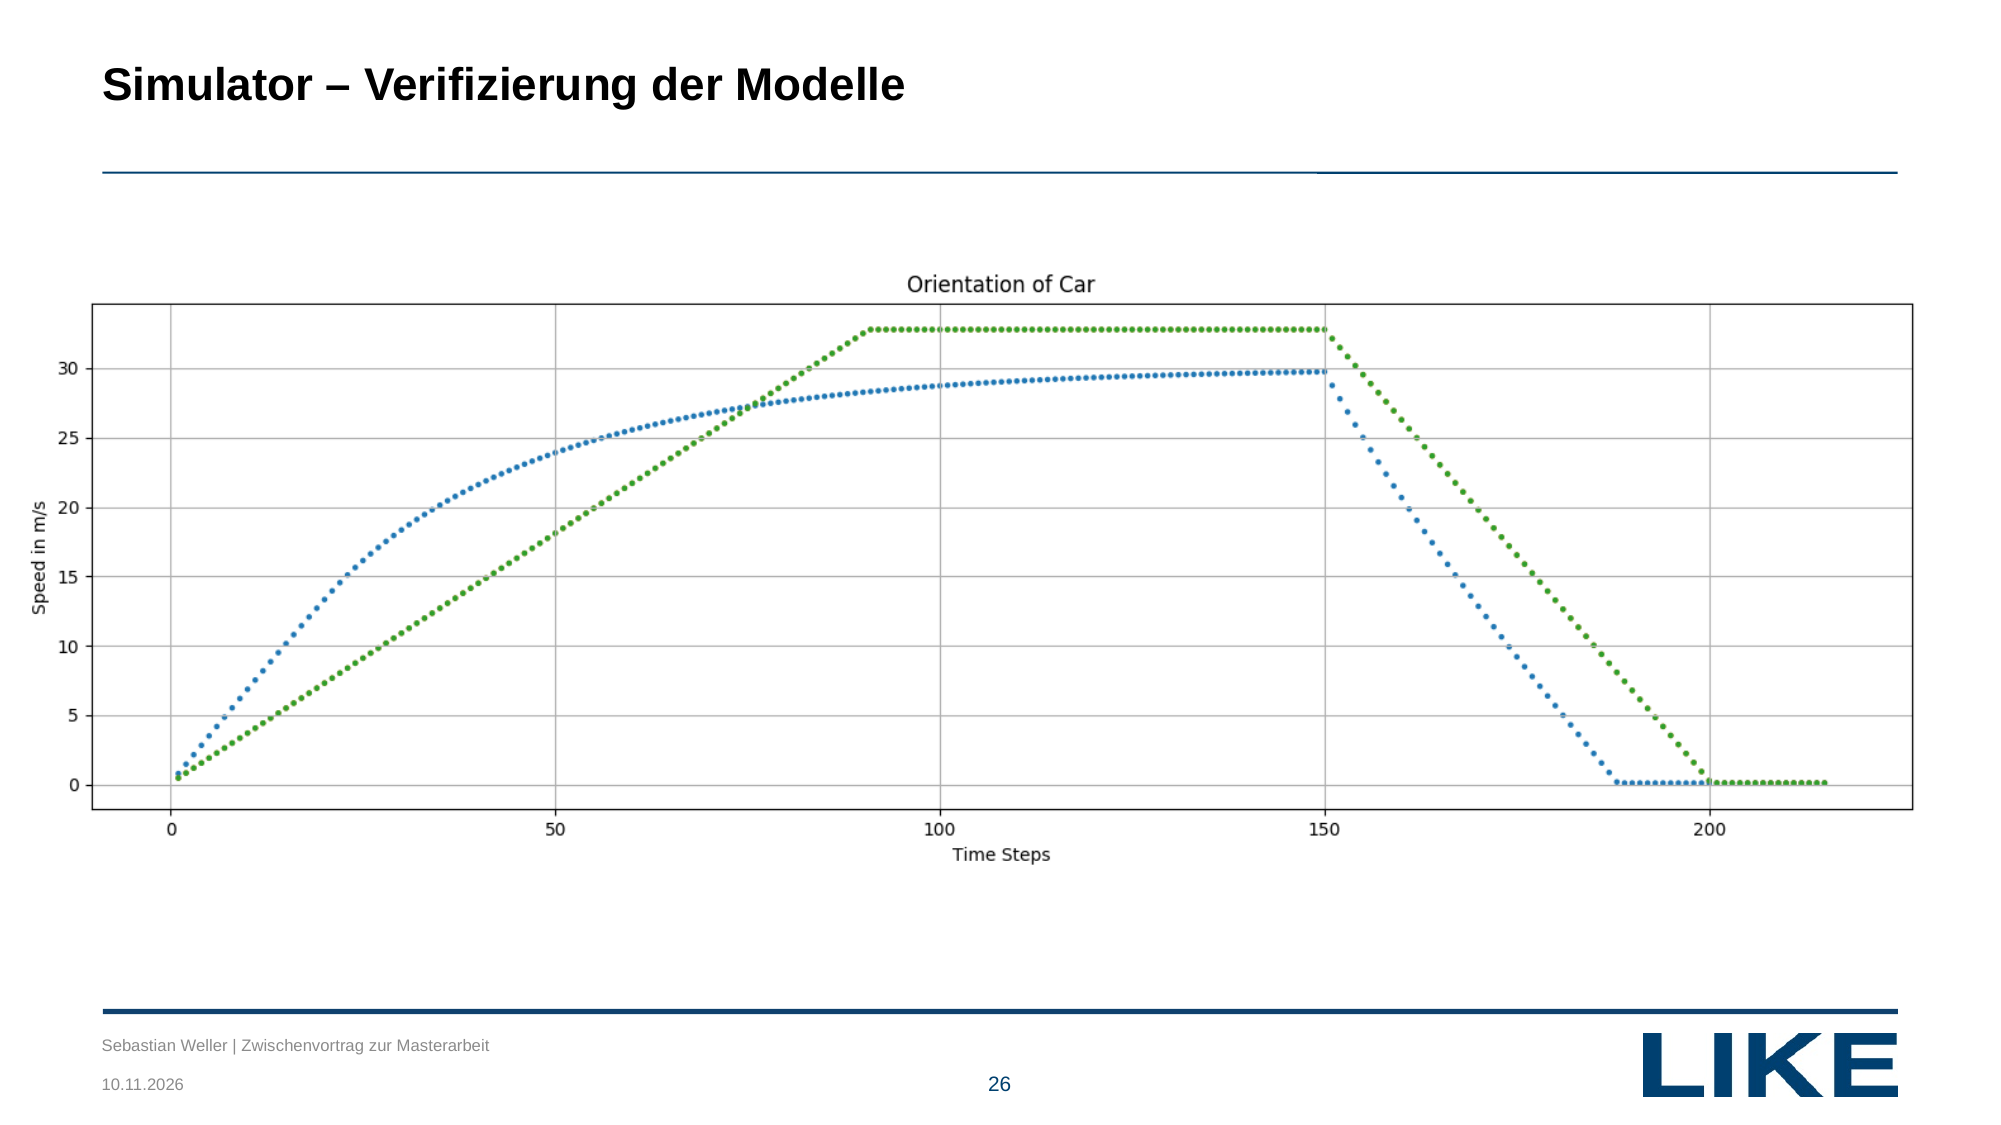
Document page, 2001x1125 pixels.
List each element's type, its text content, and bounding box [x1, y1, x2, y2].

title Simulator – Verifizierung der Modelle [102, 54, 1898, 111]
picture [1643, 1033, 1898, 1097]
footer Sebastian Weller | Zwischenvortrag zur Masterarbeit [101, 1034, 735, 1056]
picture [7, 266, 1940, 880]
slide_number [101, 1073, 569, 1095]
